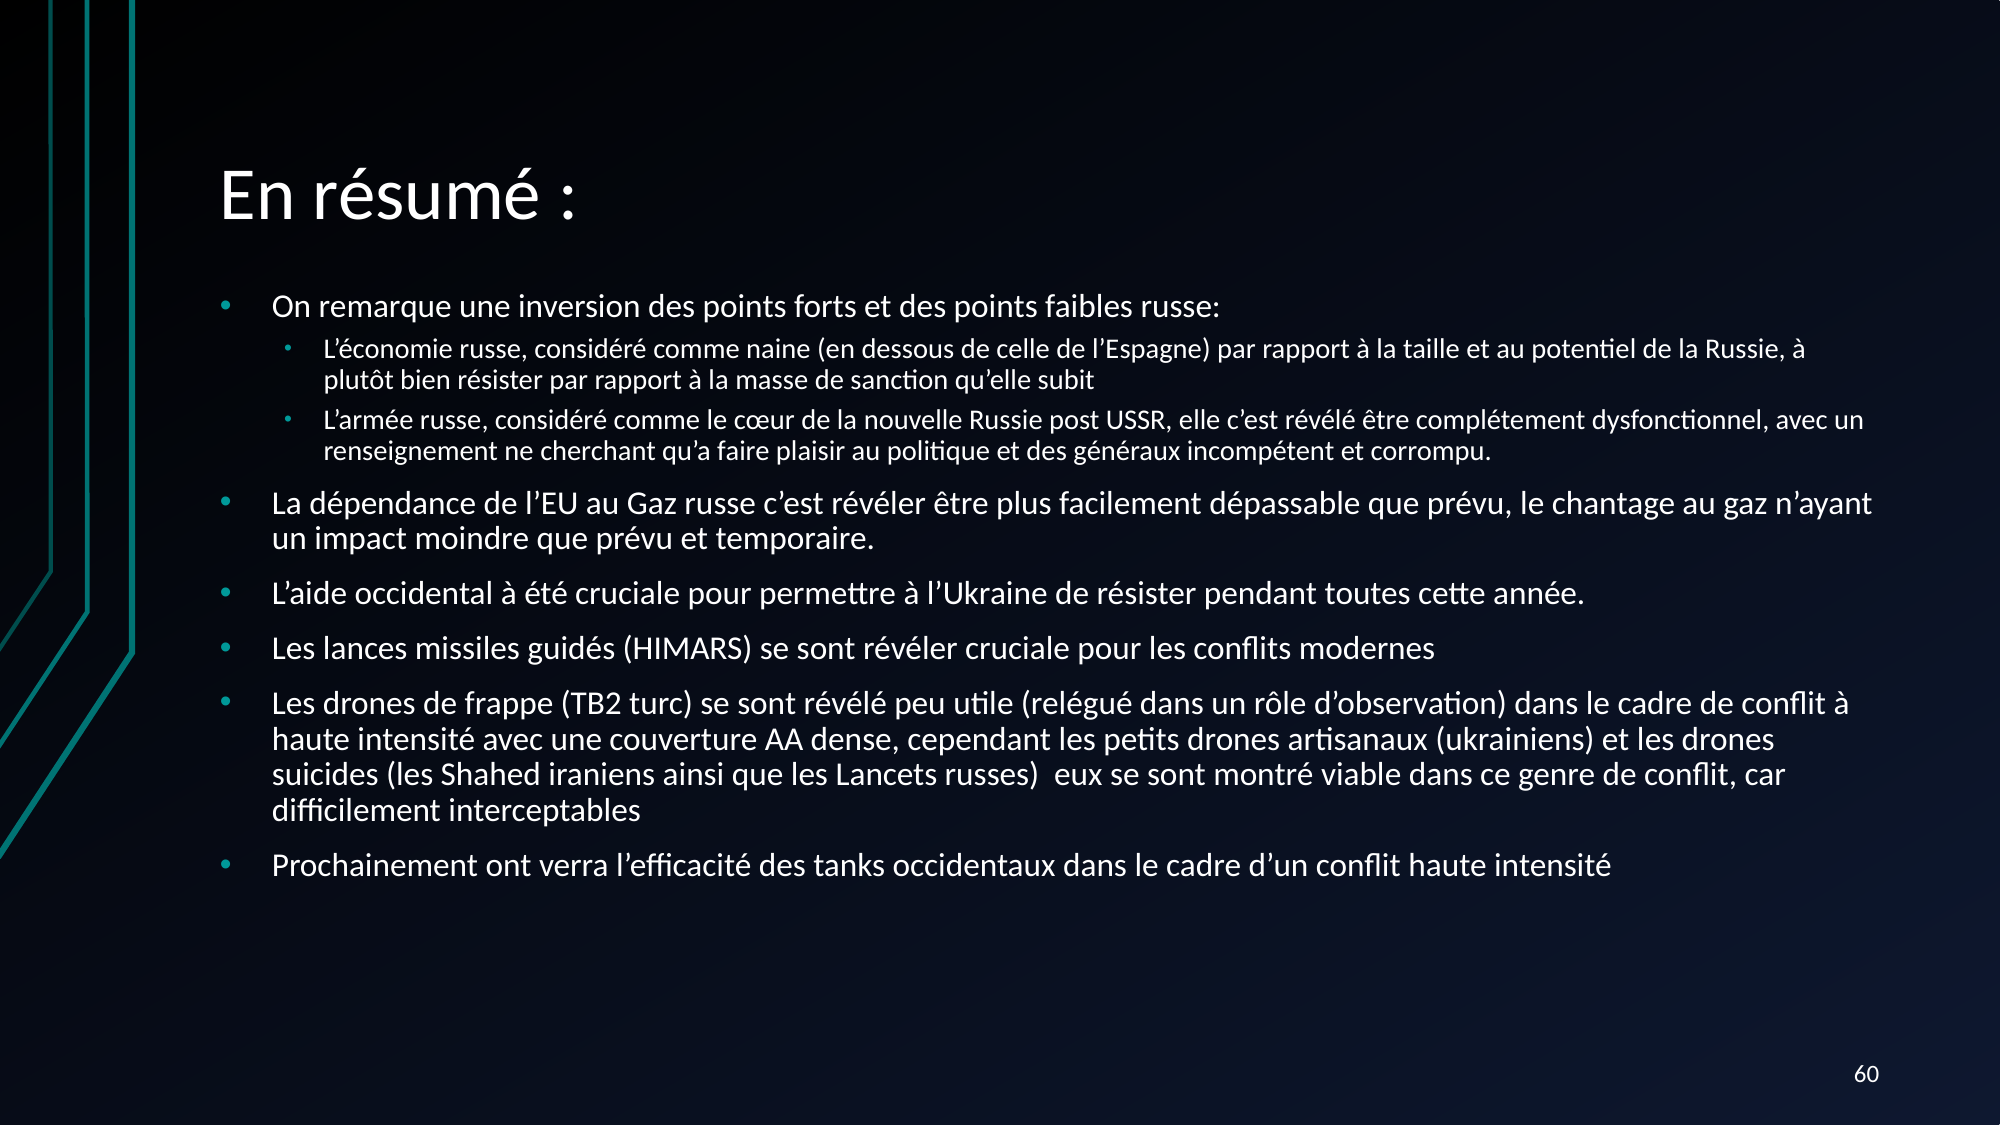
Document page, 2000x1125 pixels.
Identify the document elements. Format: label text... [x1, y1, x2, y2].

list On remarque une inversion des points forts et des points faibles russe: L’économie russe, considéré comme naine (en dessous de celle de l’Espagne) par rapport à la taille et au potentiel de la Russie, à plutôt bien résister par rapport à la masse de sanction qu’elle subit L’armée russe, considéré comme le cœur de la nouvelle Russie post USSR, elle c’est révélé être complétement dysfonctionnel, avec un renseignement ne cherchant qu’a faire plaisir au politique et des généraux incompétent et corrompu. La dépendance de l’EU au Gaz russe c’est révéler être plus facilement dépassable que prévu, le chantage au gaz n’ayant un impact moindre que prévu et temporaire. L’aide occidental à été cruciale pour permettre à l’Ukraine de résister pendant toutes cette année. Les lances missiles guidés (HIMARS) se sont révéler cruciale pour les conflits modernes Les drones de frappe (TB2 turc) se sont révélé peu utile (relégué dans un rôle d’observation) dans le cadre de conflit à haute intensité avec une couverture AA dense, cependant les petits drones artisanaux (ukrainiens) et les drones suicides (les Shahed iraniens ainsi que les Lancets russes) eux se sont montré viable dans ce genre de conflit, car difficilement interceptables Prochainement ont verra l’efficacité des tanks occidentaux dans le cadre d’un conflit haute intensité [199, 279, 1900, 1012]
slide_number 60 [1732, 1042, 1900, 1103]
title En résumé : [199, 45, 1900, 246]
